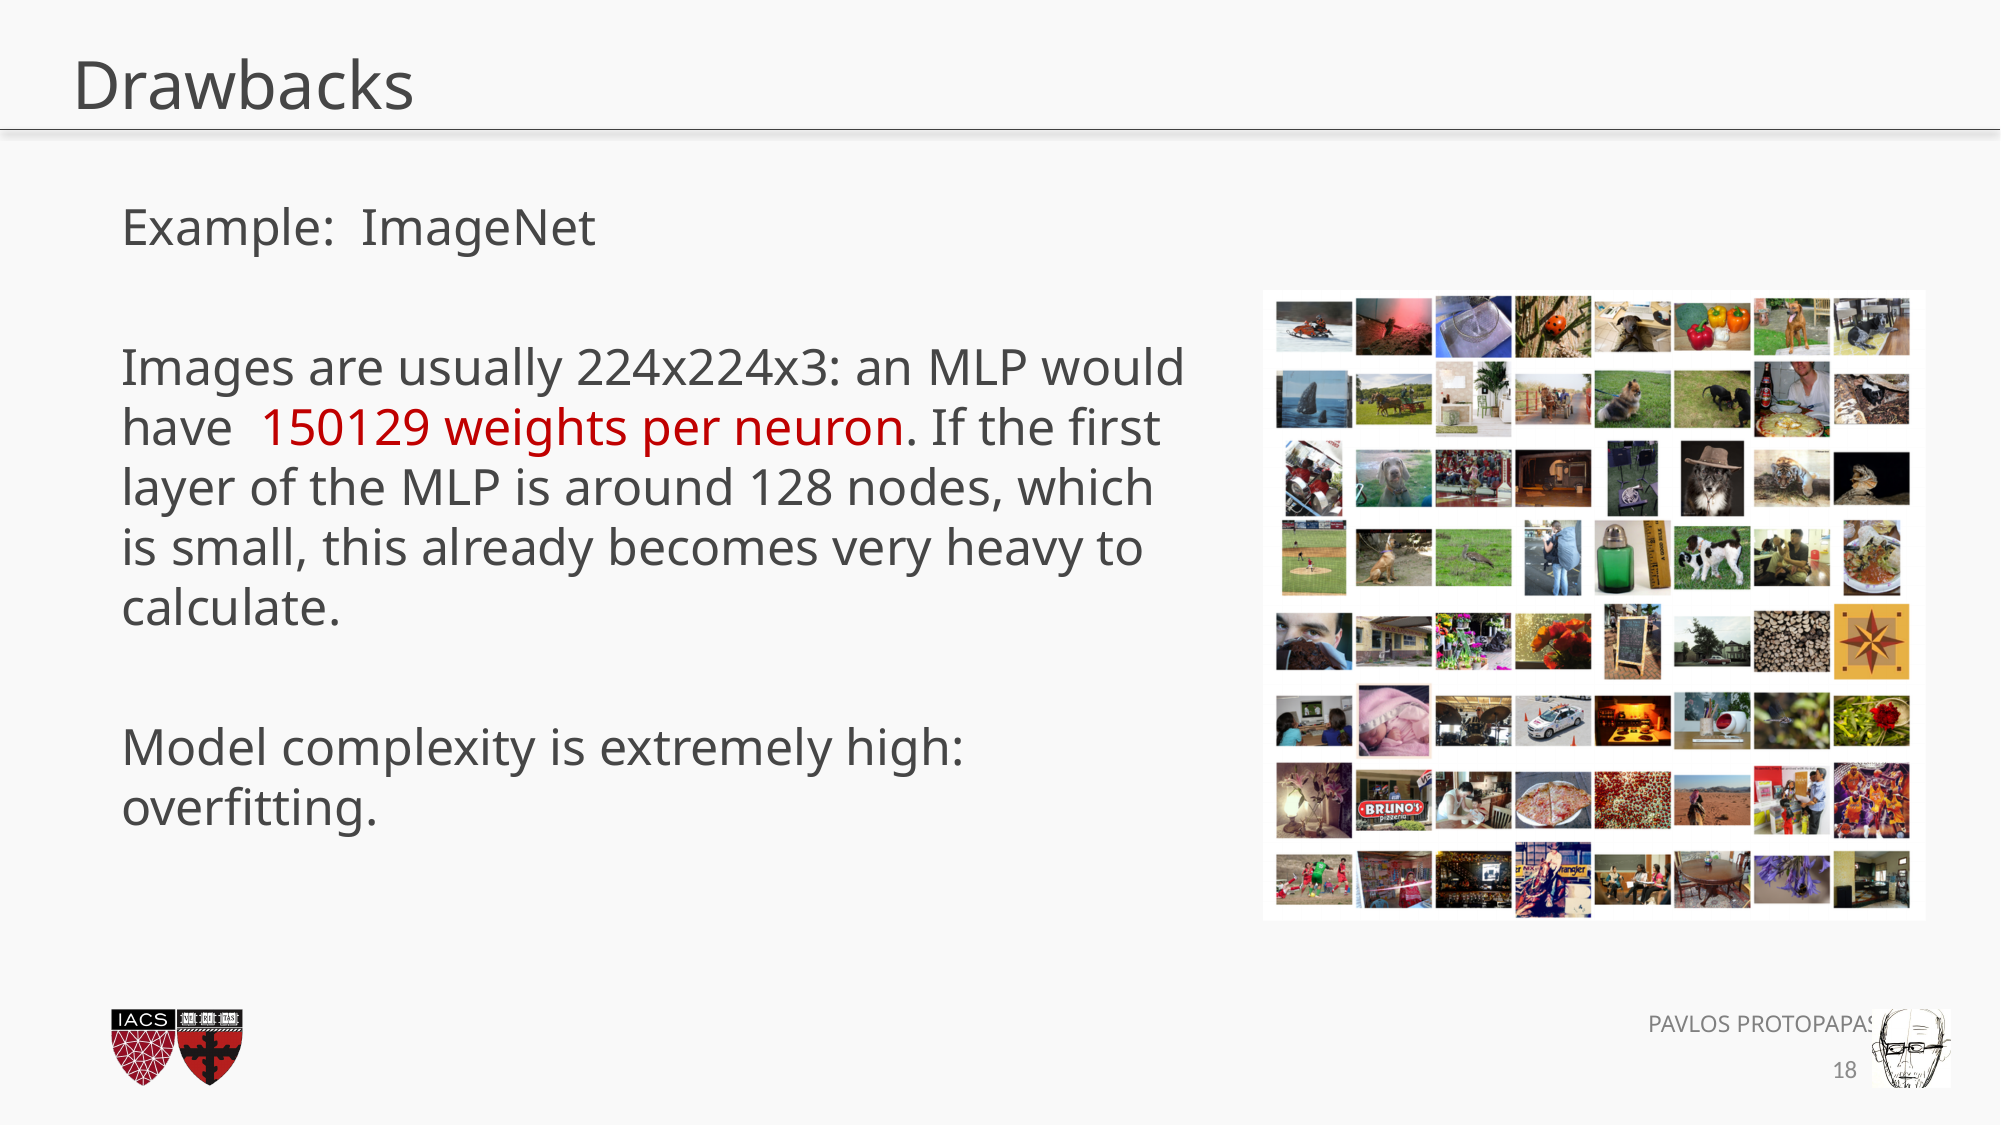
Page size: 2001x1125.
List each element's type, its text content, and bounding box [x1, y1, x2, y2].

picture [1872, 1009, 1951, 1088]
title Drawbacks [57, 35, 1943, 162]
picture [1262, 290, 1926, 921]
picture [109, 1009, 243, 1086]
slide_number 18 [1405, 1038, 1873, 1099]
list Example: ImageNet Images are usually 224x224x3: an MLP would have 150129 weights per neuron. If the first layer of the MLP is around 128 nodes, which is small, this already becomes very heavy to calculate. Model complexity is extremely high: overfitting. [106, 188, 1218, 937]
